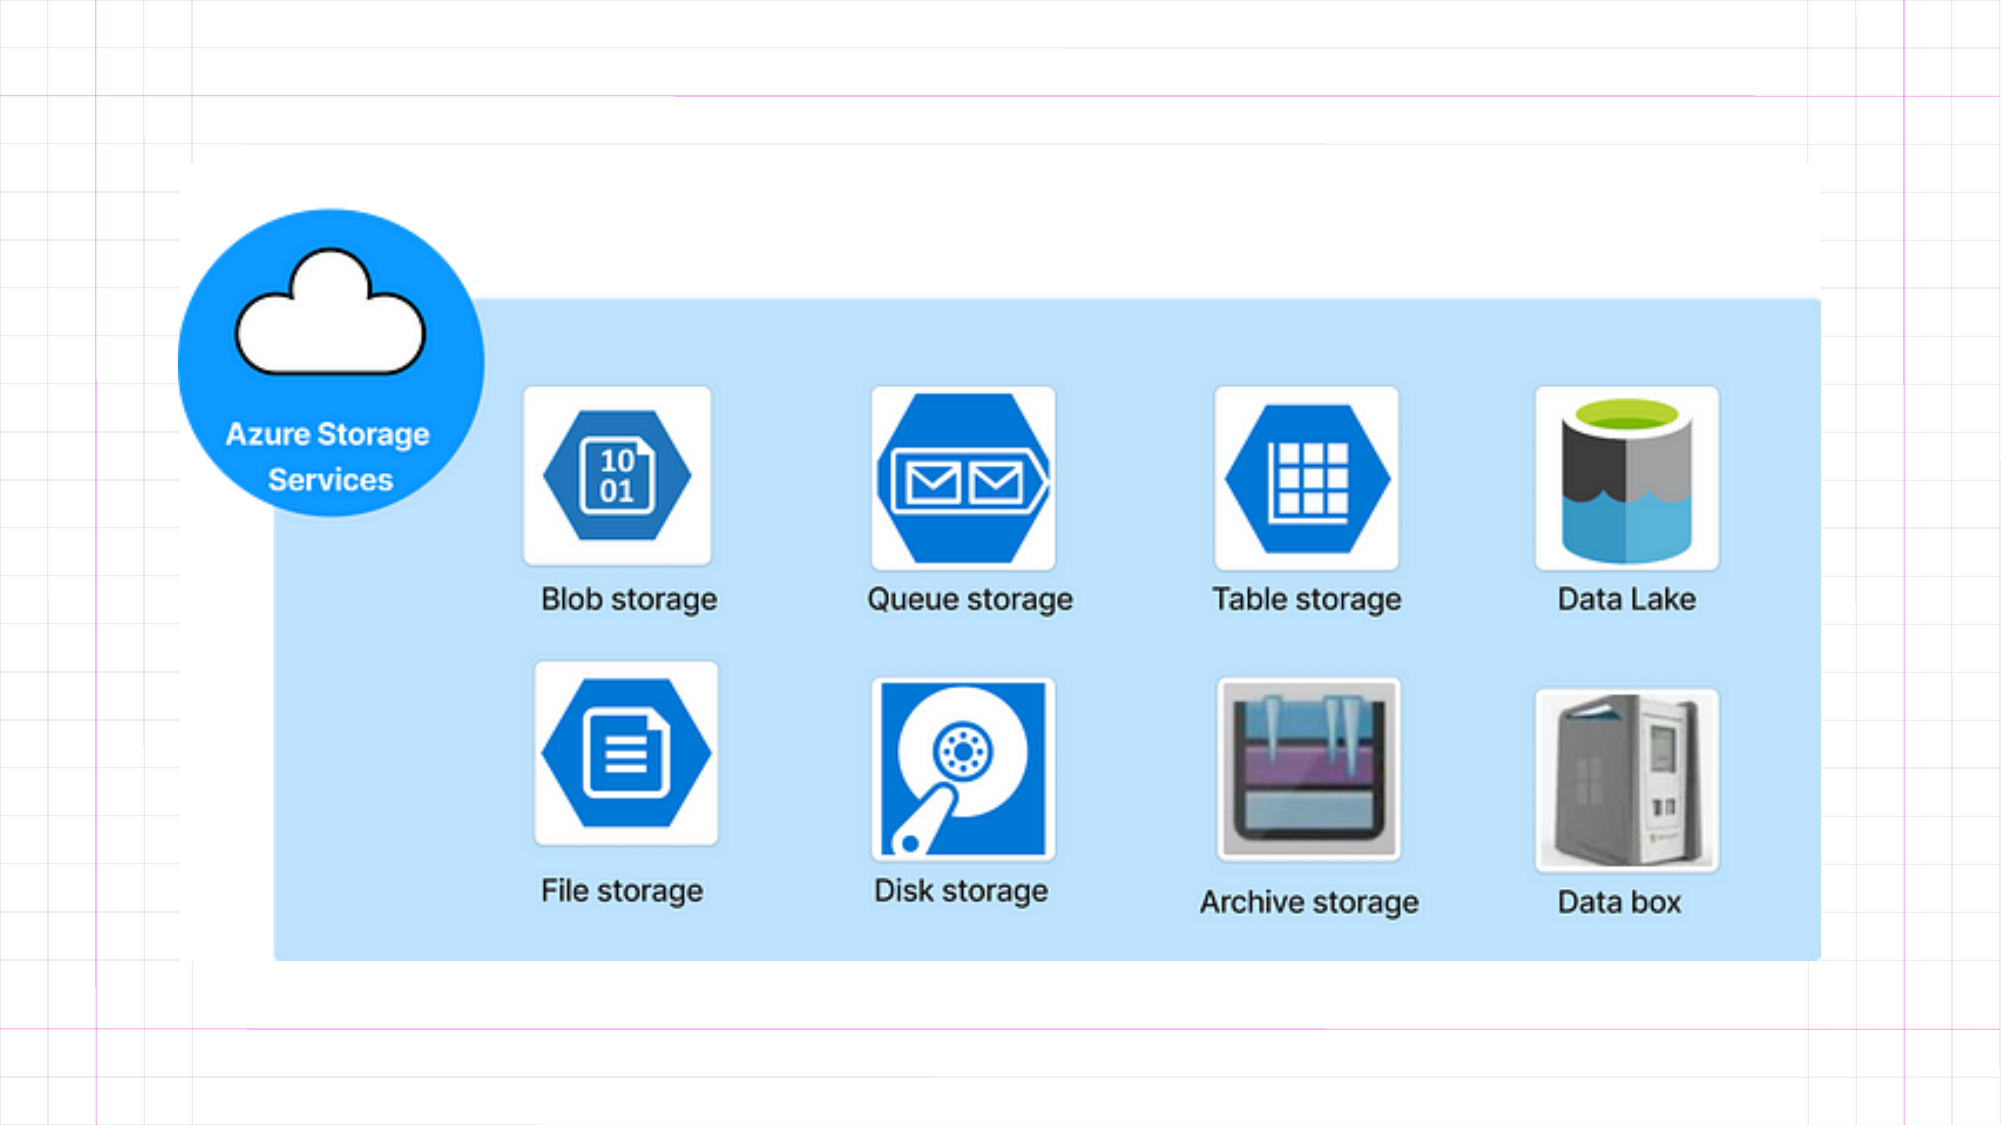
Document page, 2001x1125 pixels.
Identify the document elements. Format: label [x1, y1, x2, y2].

picture [178, 164, 1822, 961]
